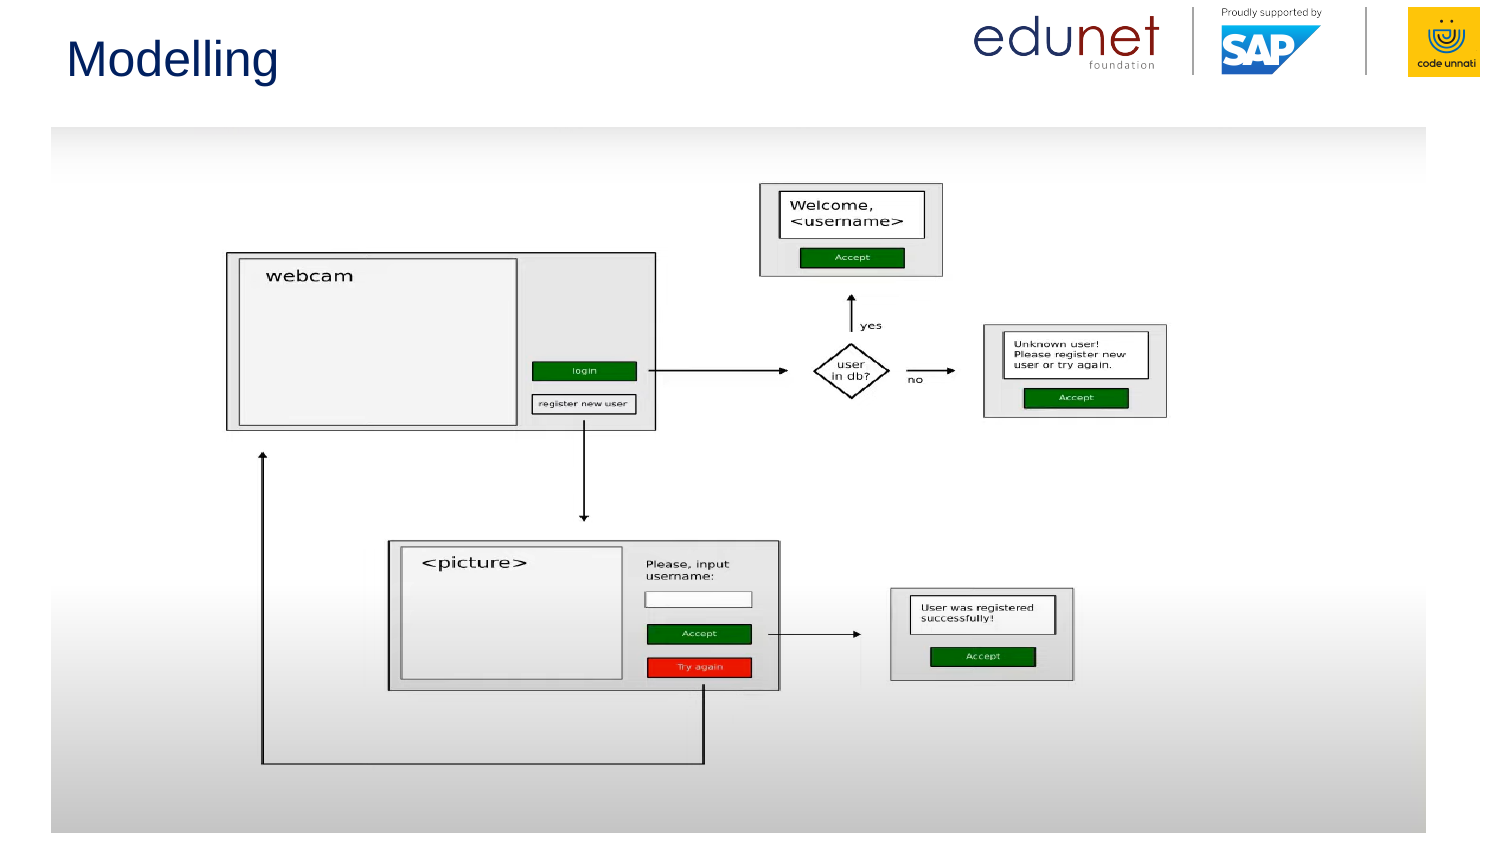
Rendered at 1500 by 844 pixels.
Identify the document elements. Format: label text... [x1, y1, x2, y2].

title Modelling [51, 11, 1449, 120]
picture [50, 126, 1426, 833]
picture [1408, 7, 1480, 77]
